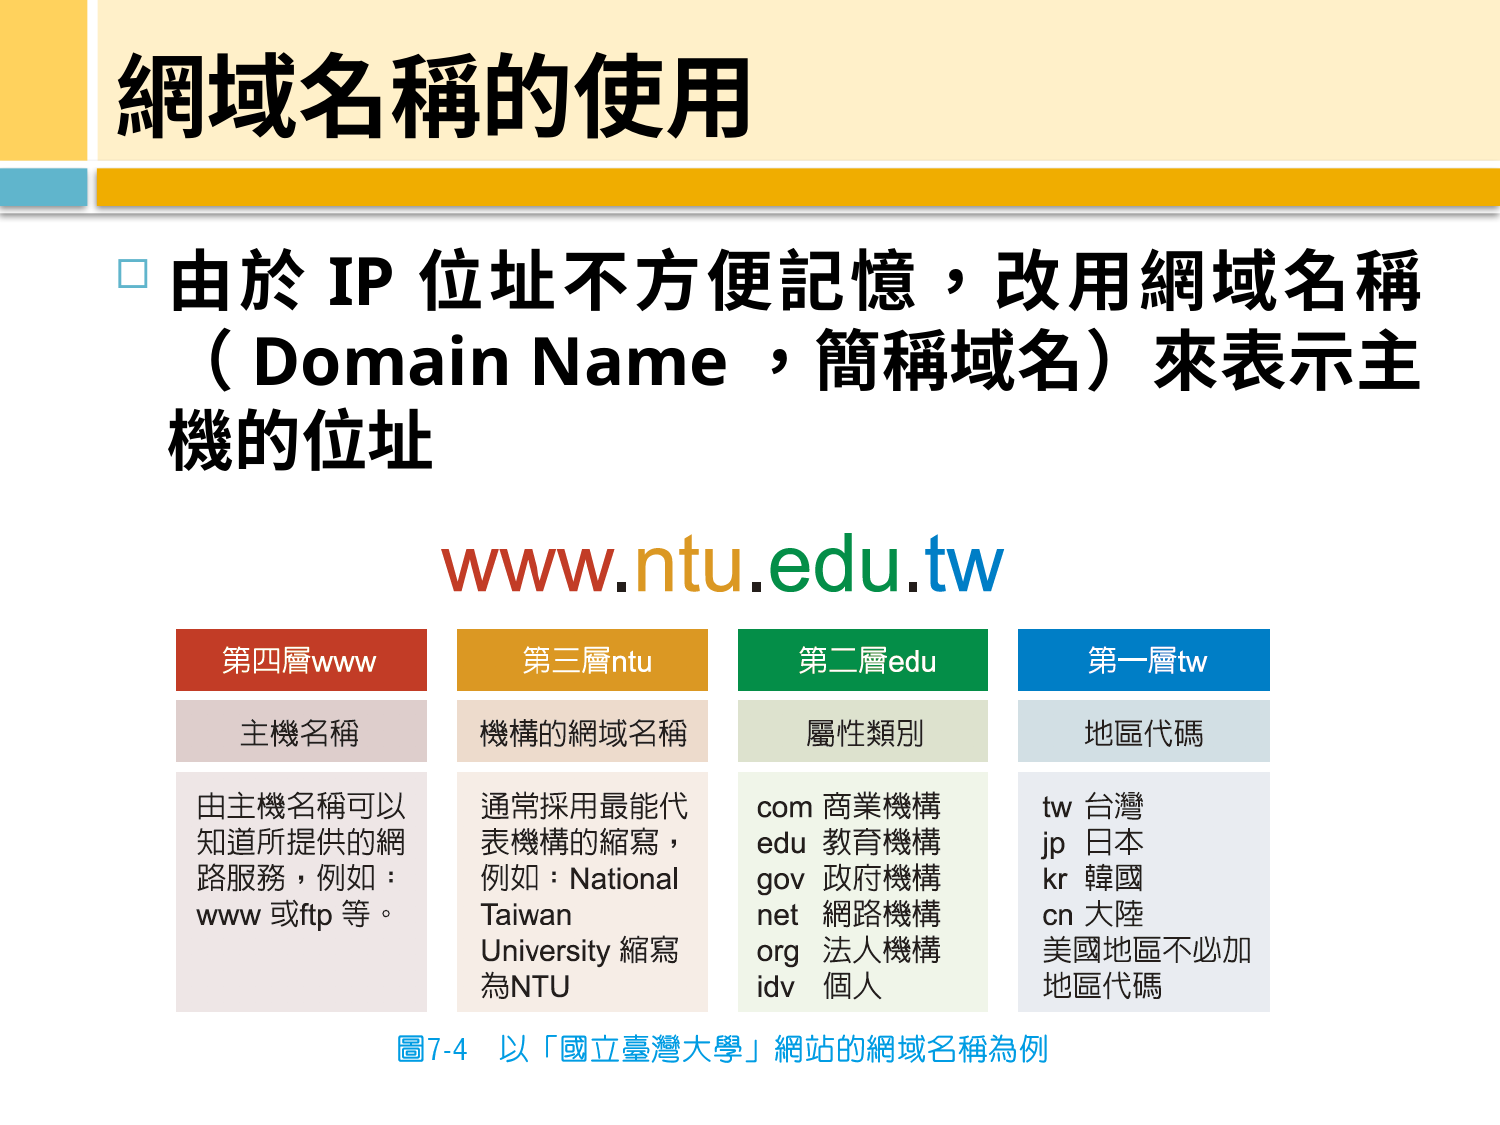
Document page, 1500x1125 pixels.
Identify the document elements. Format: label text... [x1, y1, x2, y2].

picture [162, 524, 1288, 1071]
title 網域名稱的使用 [100, 26, 1438, 161]
list 由於IP位址不方便記憶，改用網域名稱（Domain Name，簡稱域名）來表示主機的位址 [100, 231, 1438, 1024]
